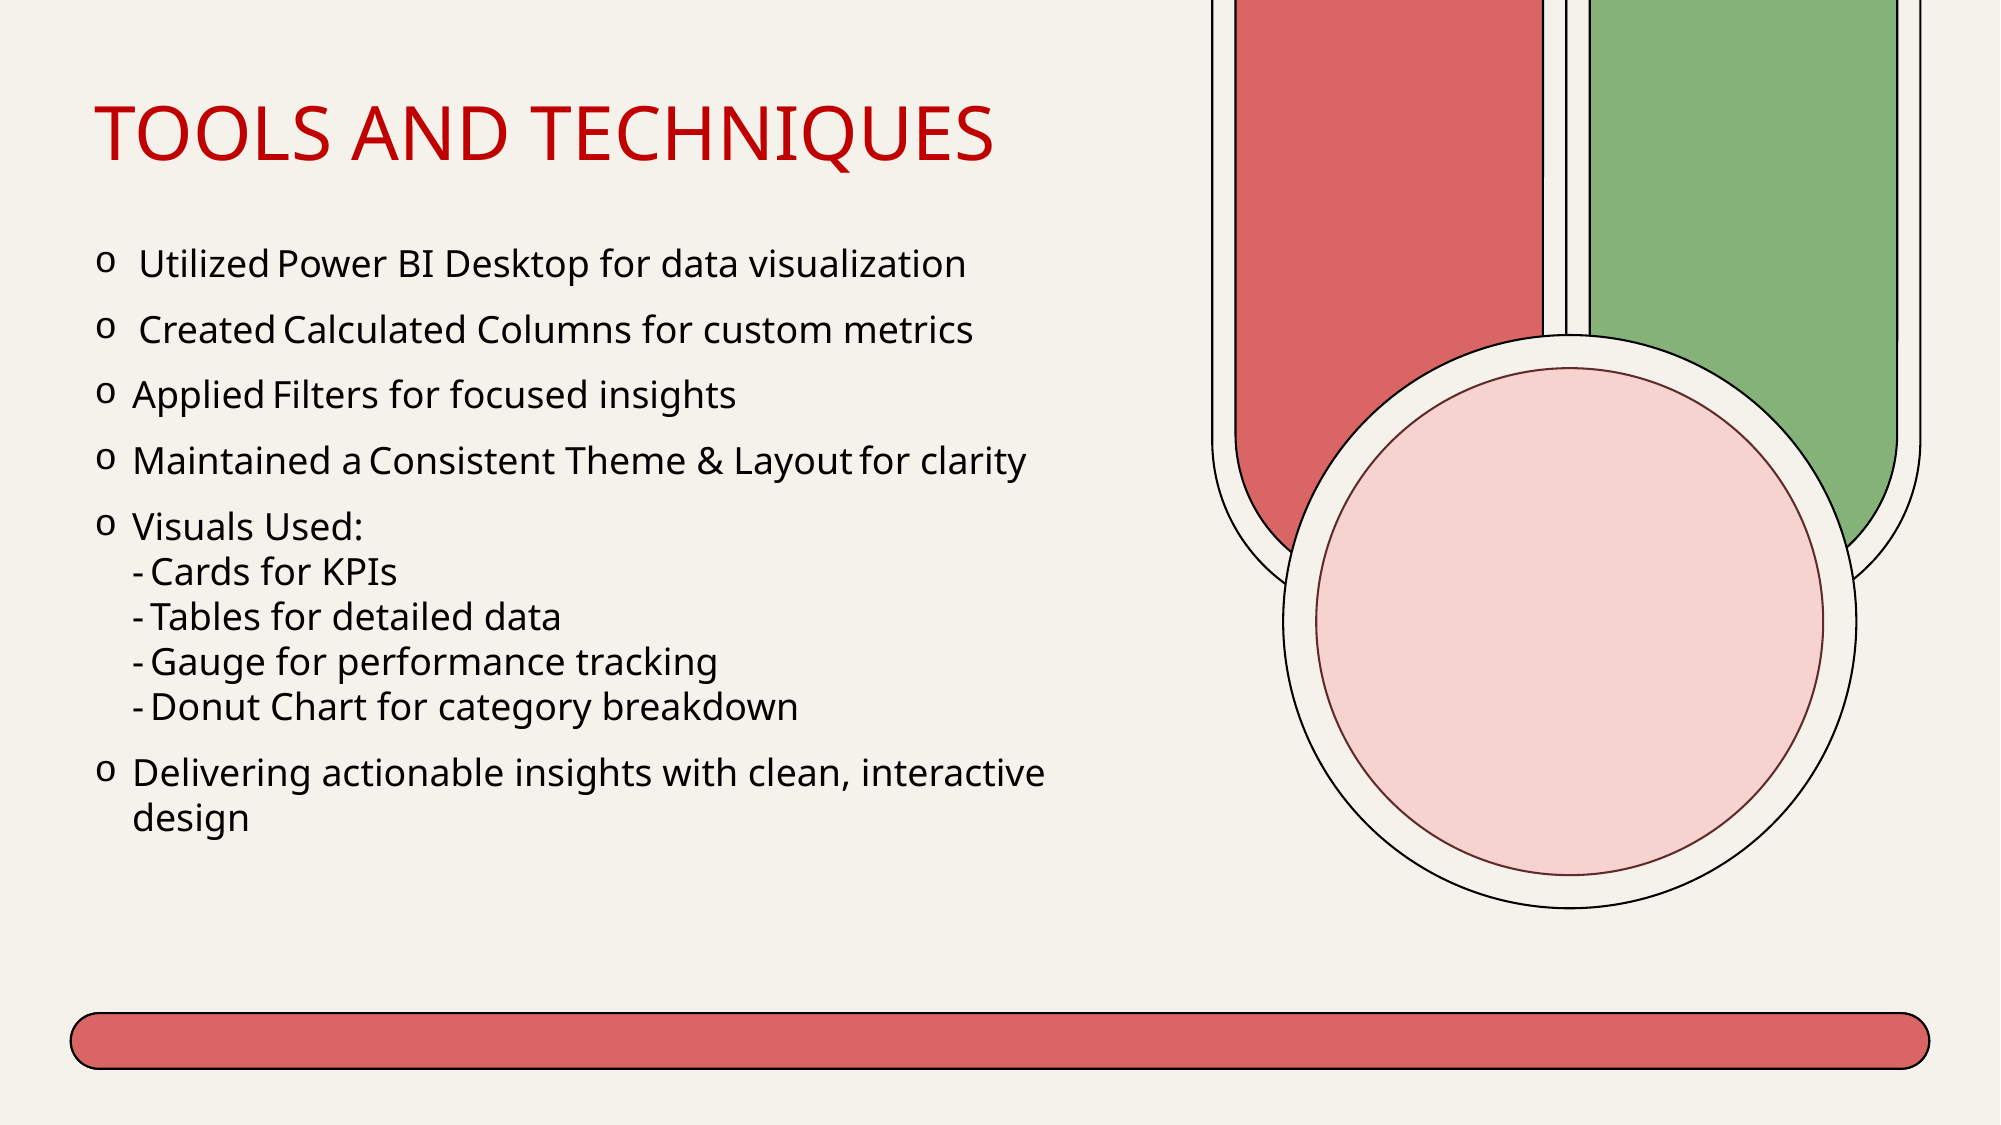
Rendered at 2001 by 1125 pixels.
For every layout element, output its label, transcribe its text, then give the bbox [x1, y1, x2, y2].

title TOOLS AND TECHNIQUES [79, 88, 1121, 232]
list Utilized Power BI Desktop for data visualization Created Calculated Columns for custom metrics Applied Filters for focused insights Maintained a Consistent Theme & Layout for clarity Visuals Used: - Cards for KPIs - Tables for detailed data - Gauge for performance tracking - Donut Chart for category breakdown Delivering actionable insights with clean, interactive design [79, 232, 1121, 948]
